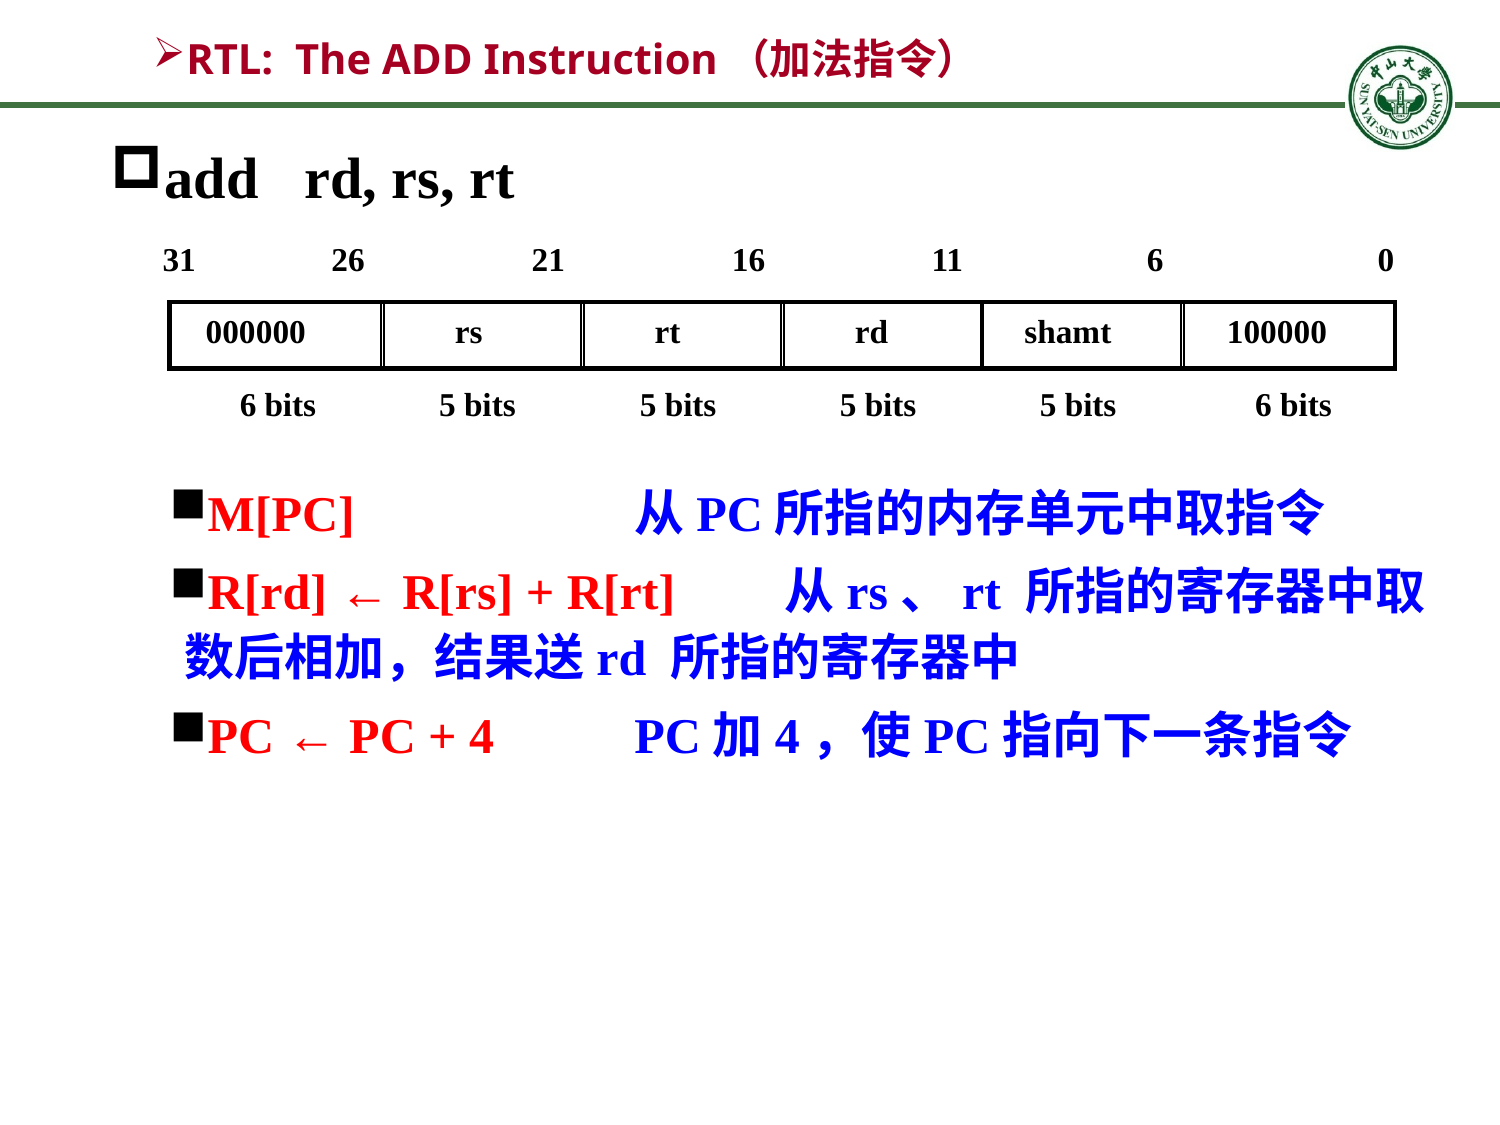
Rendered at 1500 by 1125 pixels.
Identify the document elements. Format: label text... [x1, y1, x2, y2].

picture [1345, 42, 1455, 128]
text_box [147, 226, 1410, 431]
list add rd, rs, rt M[PC] 从PC所指的内存单元中取指令 R[rd] ← R[rs] + R[rt] 从rs、rt 所指的寄存器中取数后相加，结果送rd 所指的寄存器中 PC ← PC + 4 PC加4，使PC指向下一条指令 [100, 128, 1471, 776]
title RTL: The ADD Instruction（加法指令） [137, 30, 1419, 91]
